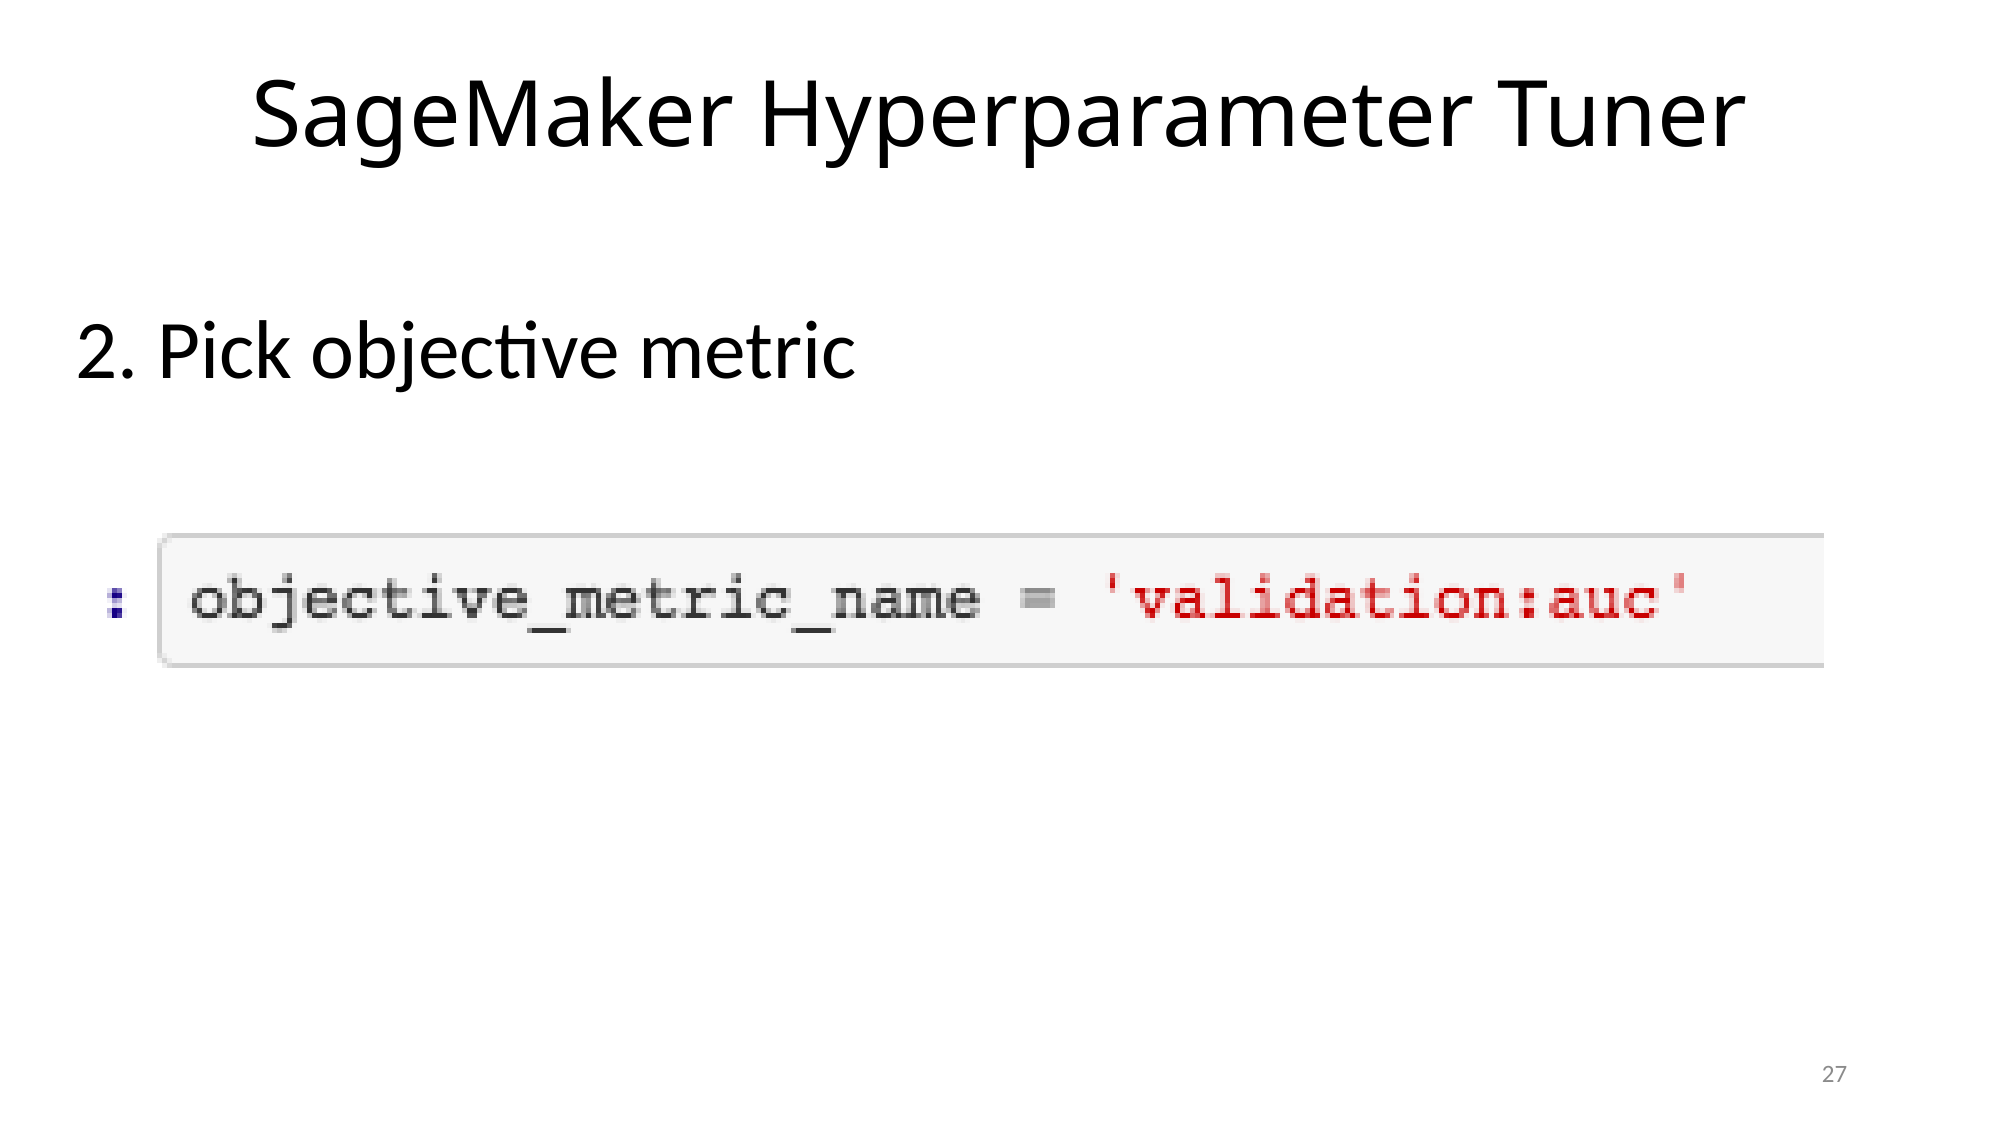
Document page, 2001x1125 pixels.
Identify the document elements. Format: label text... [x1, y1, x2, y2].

text_box 2. Pick objective metric [60, 288, 873, 403]
slide_number 27 [1412, 1042, 1863, 1103]
picture [103, 502, 1824, 718]
title SageMaker Hyperparameter Tuner [137, 59, 1863, 278]
